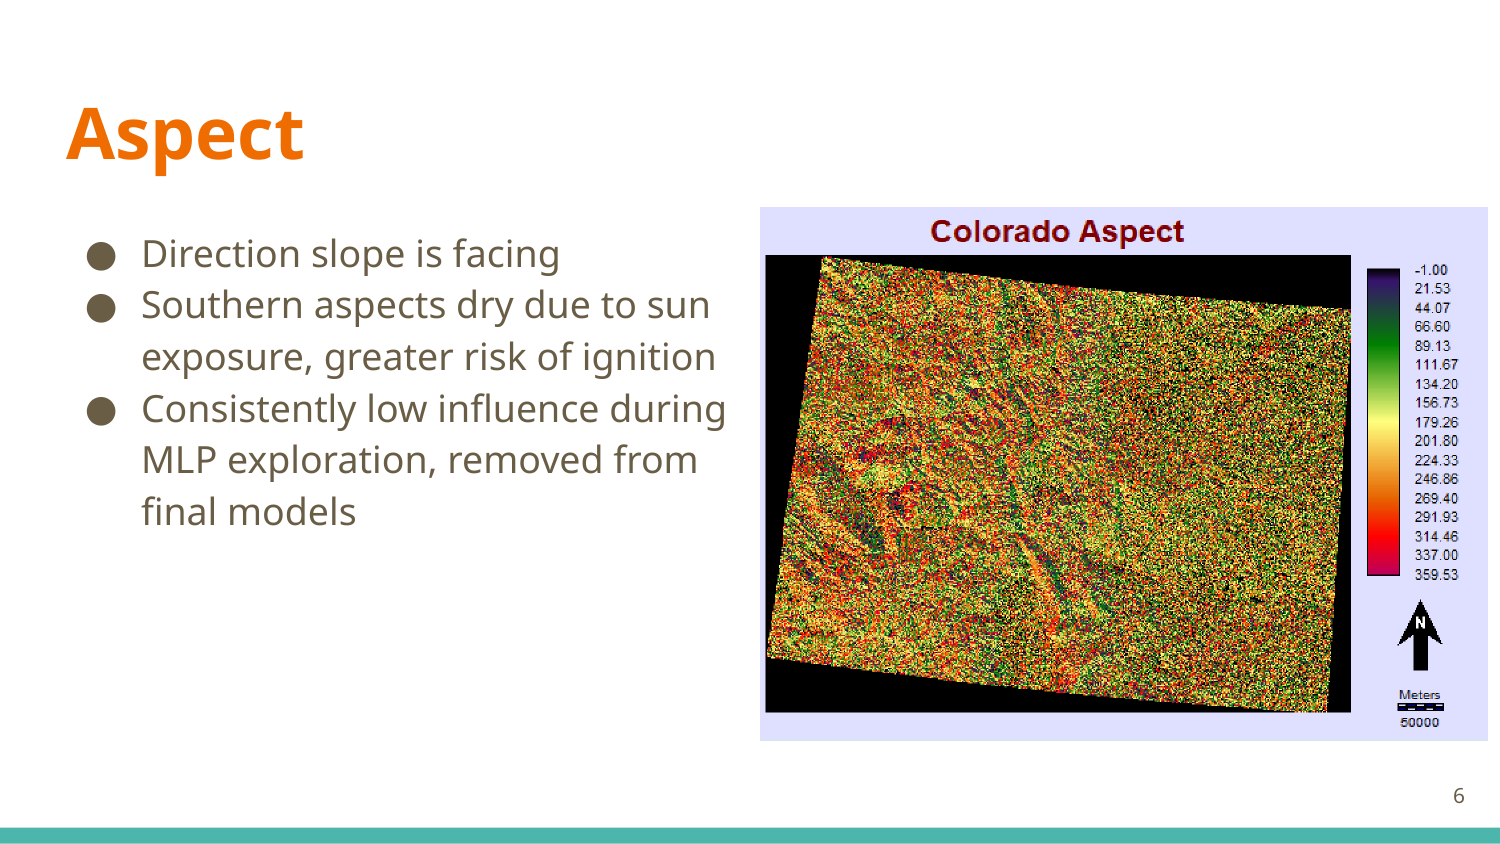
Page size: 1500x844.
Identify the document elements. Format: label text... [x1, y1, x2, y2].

picture [760, 206, 1488, 741]
title Aspect [51, 72, 750, 189]
slide_number ‹#› [1389, 764, 1480, 830]
list Direction slope is facing Southern aspects dry due to sun exposure, greater risk of ignition Consistently low influence during MLP exploration, removed from final models [51, 207, 750, 750]
